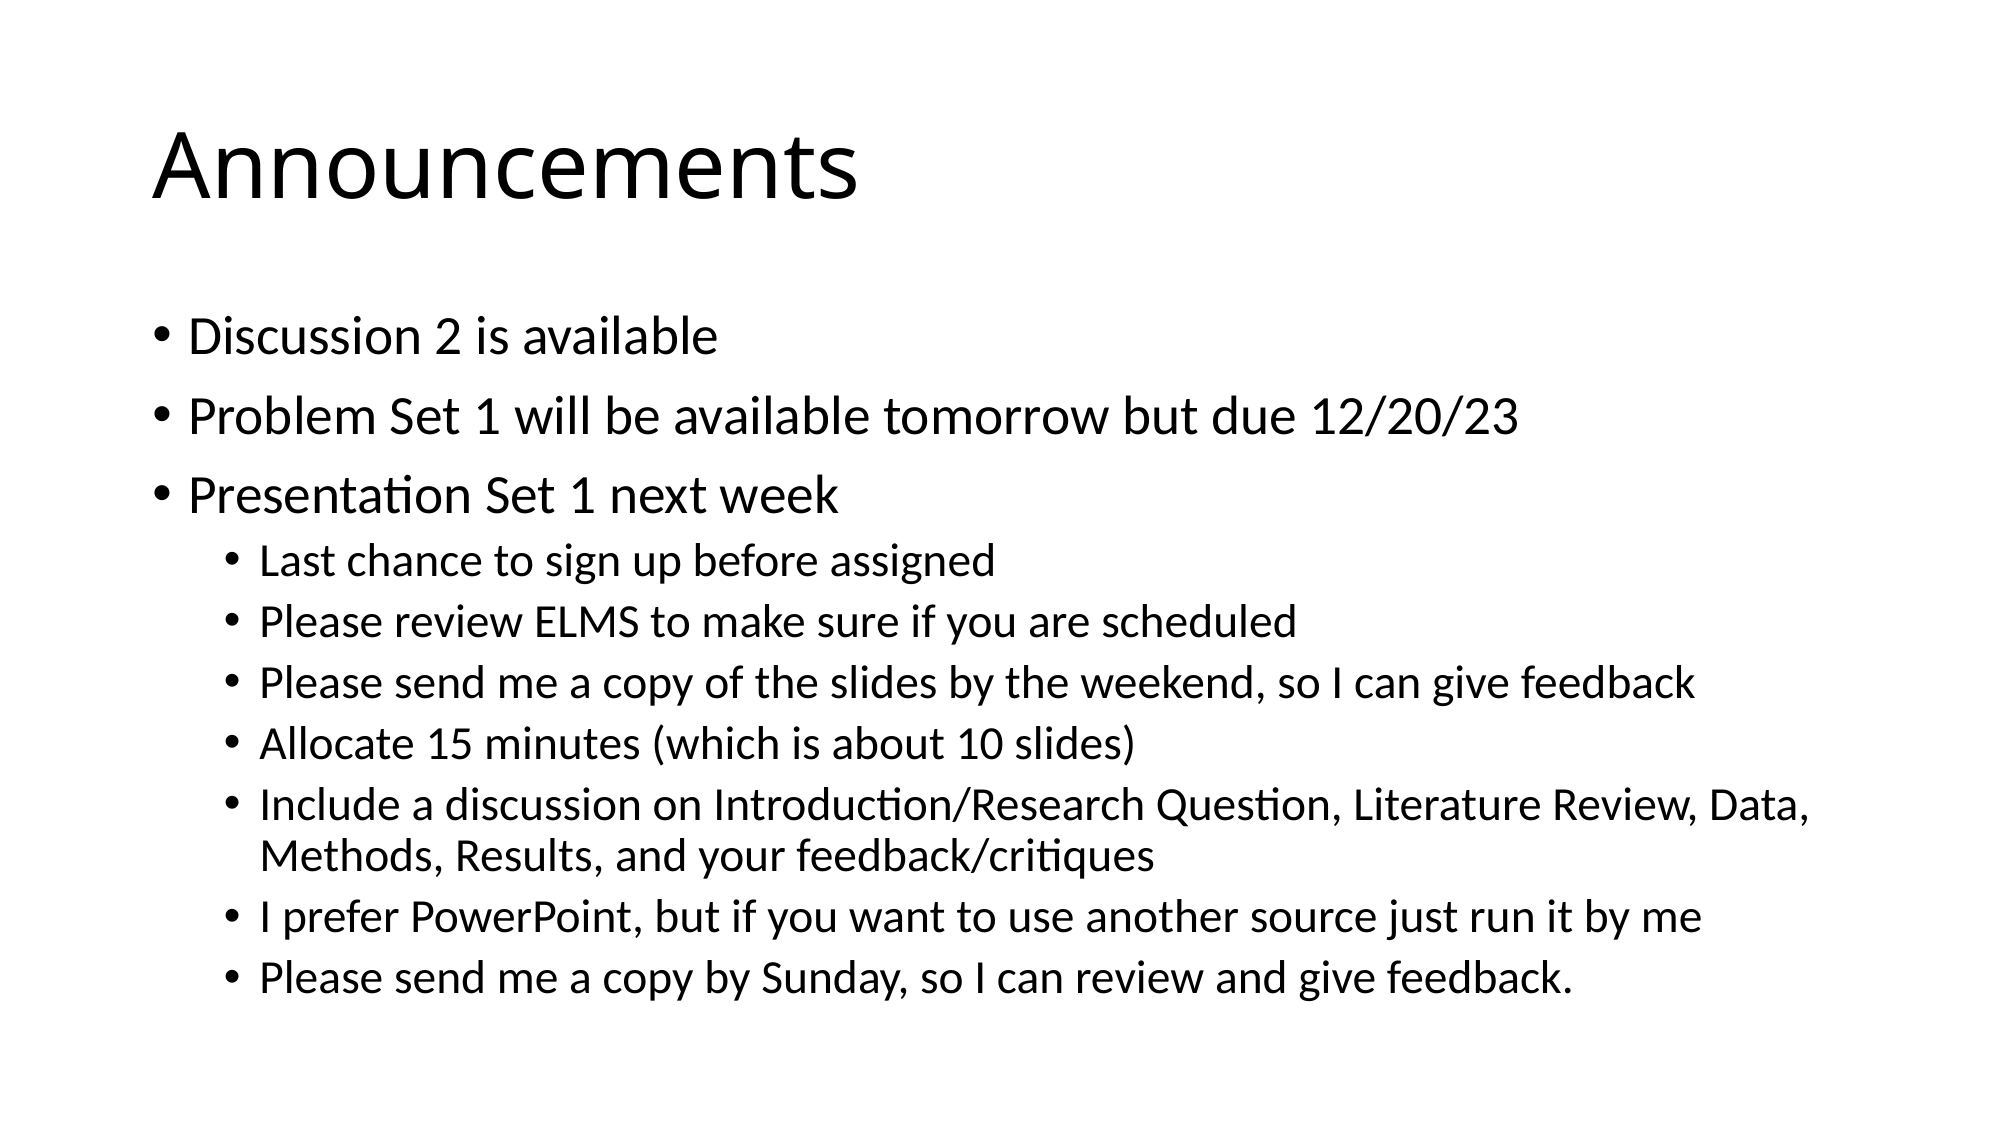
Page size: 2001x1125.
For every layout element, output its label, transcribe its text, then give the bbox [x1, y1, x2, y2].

list Discussion 2 is available Problem Set 1 will be available tomorrow but due 12/20/23 Presentation Set 1 next week Last chance to sign up before assigned Please review ELMS to make sure if you are scheduled Please send me a copy of the slides by the weekend, so I can give feedback Allocate 15 minutes (which is about 10 slides) Include a discussion on Introduction/Research Question, Literature Review, Data, Methods, Results, and your feedback/critiques I prefer PowerPoint, but if you want to use another source just run it by me Please send me a copy by Sunday, so I can review and give feedback. [137, 299, 1863, 1014]
title Announcements [137, 59, 1863, 278]
